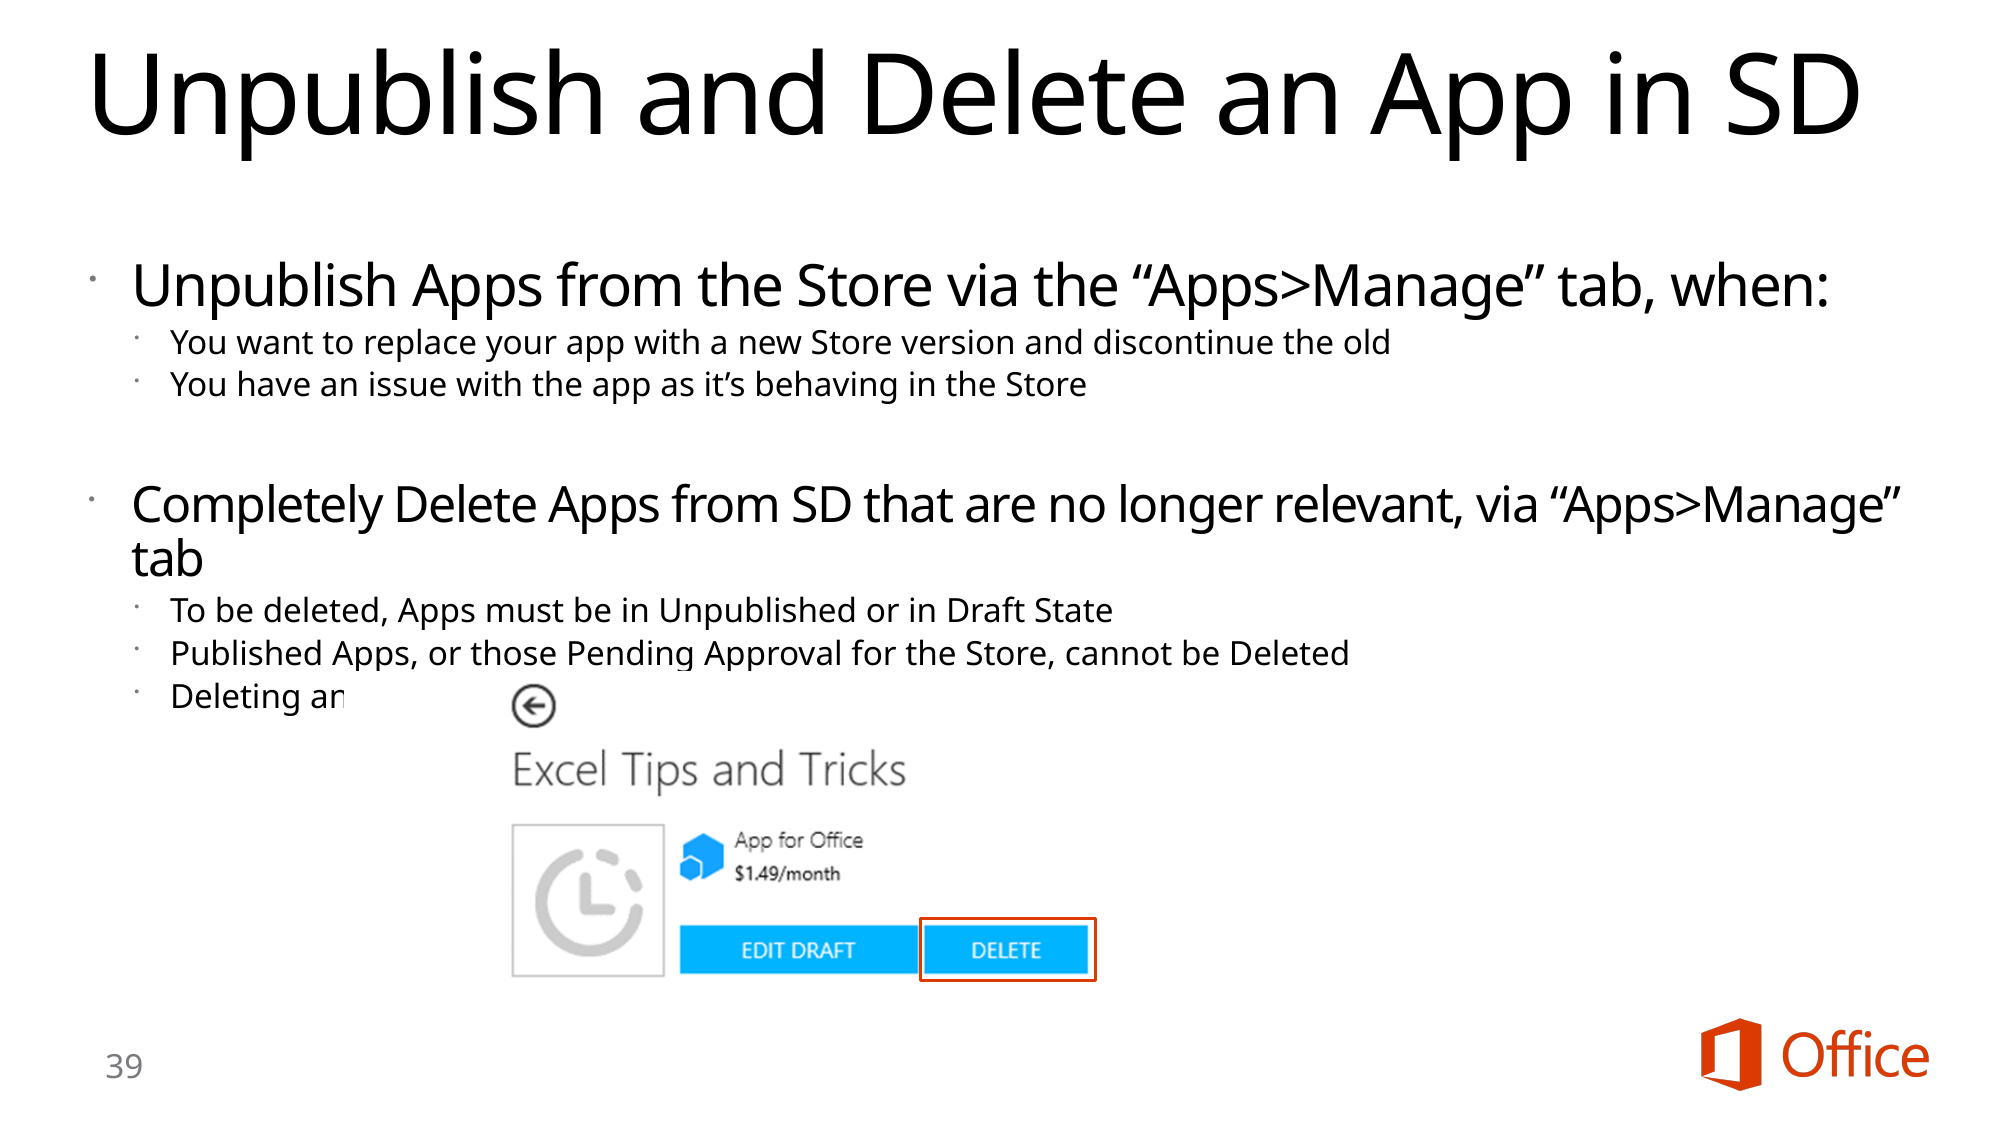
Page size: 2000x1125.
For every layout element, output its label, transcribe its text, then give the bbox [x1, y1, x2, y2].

picture [1670, 987, 1960, 1122]
slide_number 39 [85, 1049, 178, 1086]
title Unpublish and Delete an App in SD [85, 37, 1914, 161]
picture [343, 671, 1656, 1050]
list Unpublish Apps from the Store via the “Apps>Manage” tab, when: You want to replace your app with a new Store version and discontinue the old You have an issue with the app as it’s behaving in the Store Completely Delete Apps from SD that are no longer relevant, via “Apps>Manage” tab To be deleted, Apps must be in Unpublished or in Draft State Published Apps, or those Pending Approval for the Store, cannot be Deleted Deleting an App also removes any associated Client ID [85, 256, 1914, 675]
